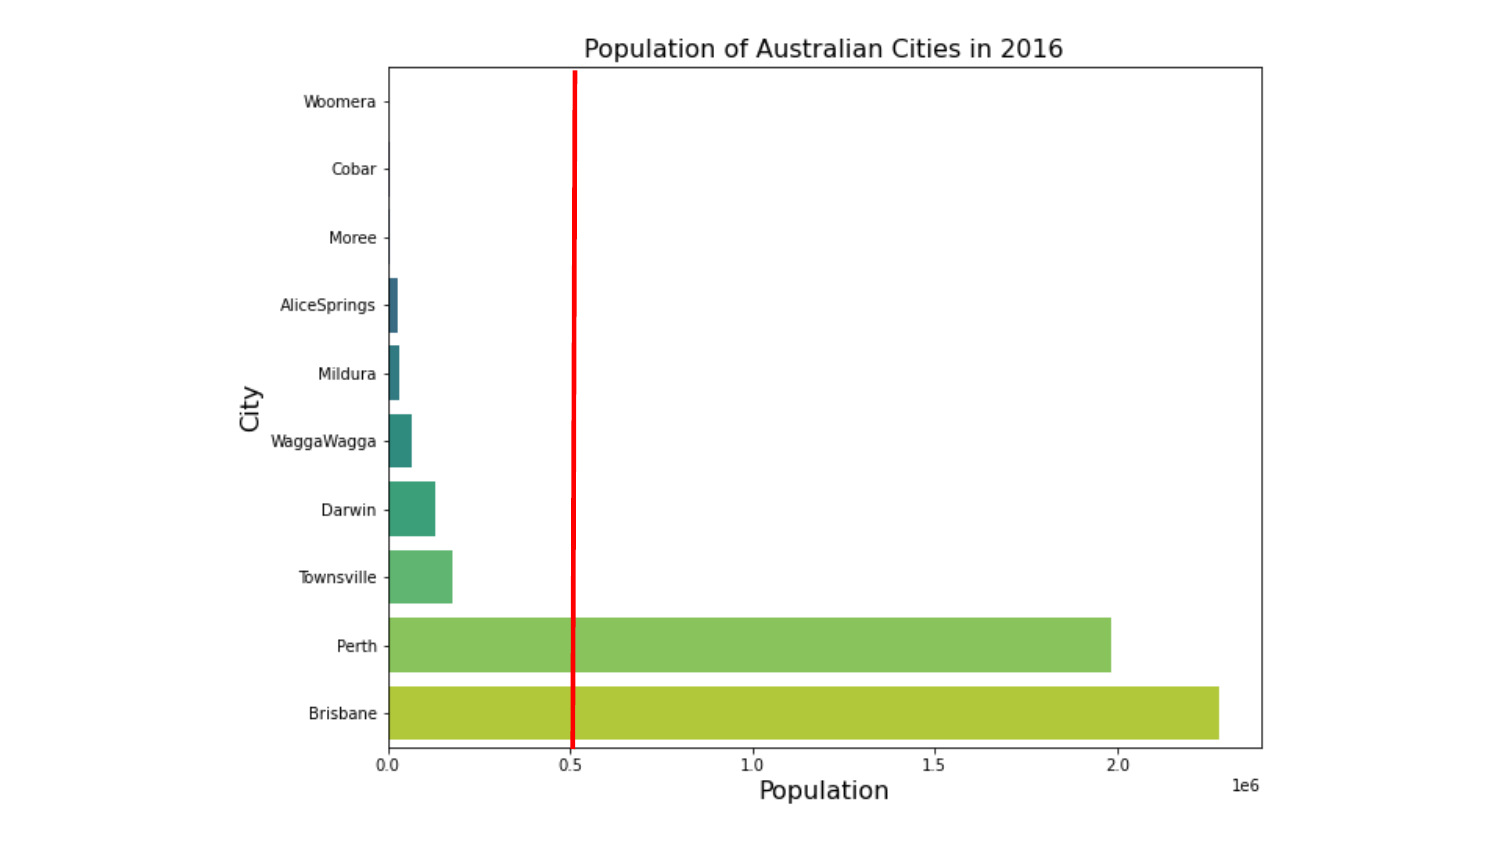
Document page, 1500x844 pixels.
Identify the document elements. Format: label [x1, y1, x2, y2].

text_box [572, 70, 576, 750]
picture [229, 28, 1271, 816]
